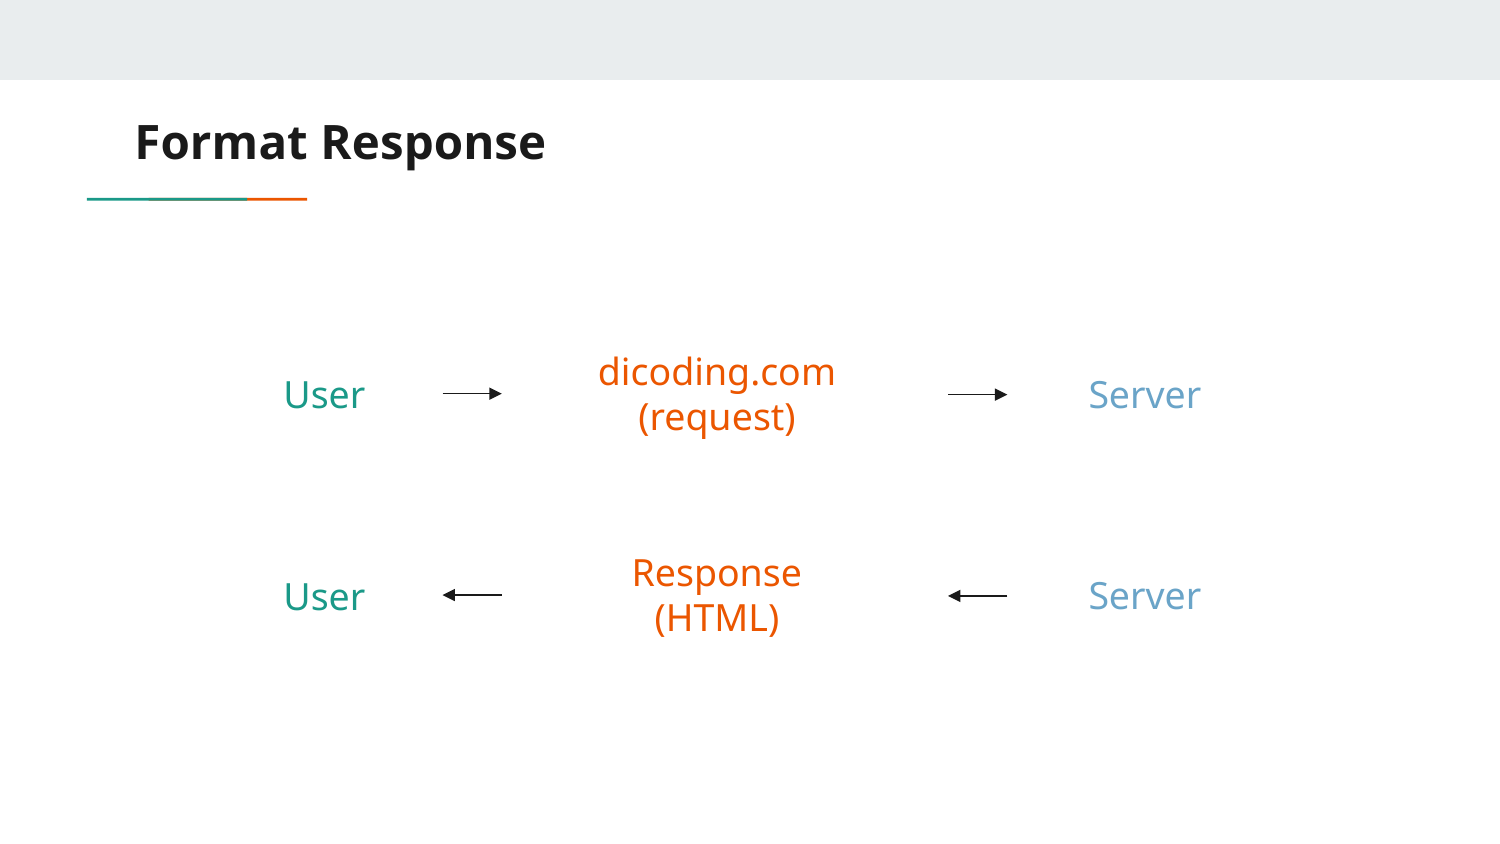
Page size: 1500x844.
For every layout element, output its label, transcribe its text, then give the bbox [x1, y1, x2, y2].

title Format Response [119, 97, 1381, 185]
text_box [268, 534, 1232, 656]
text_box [268, 332, 1232, 455]
